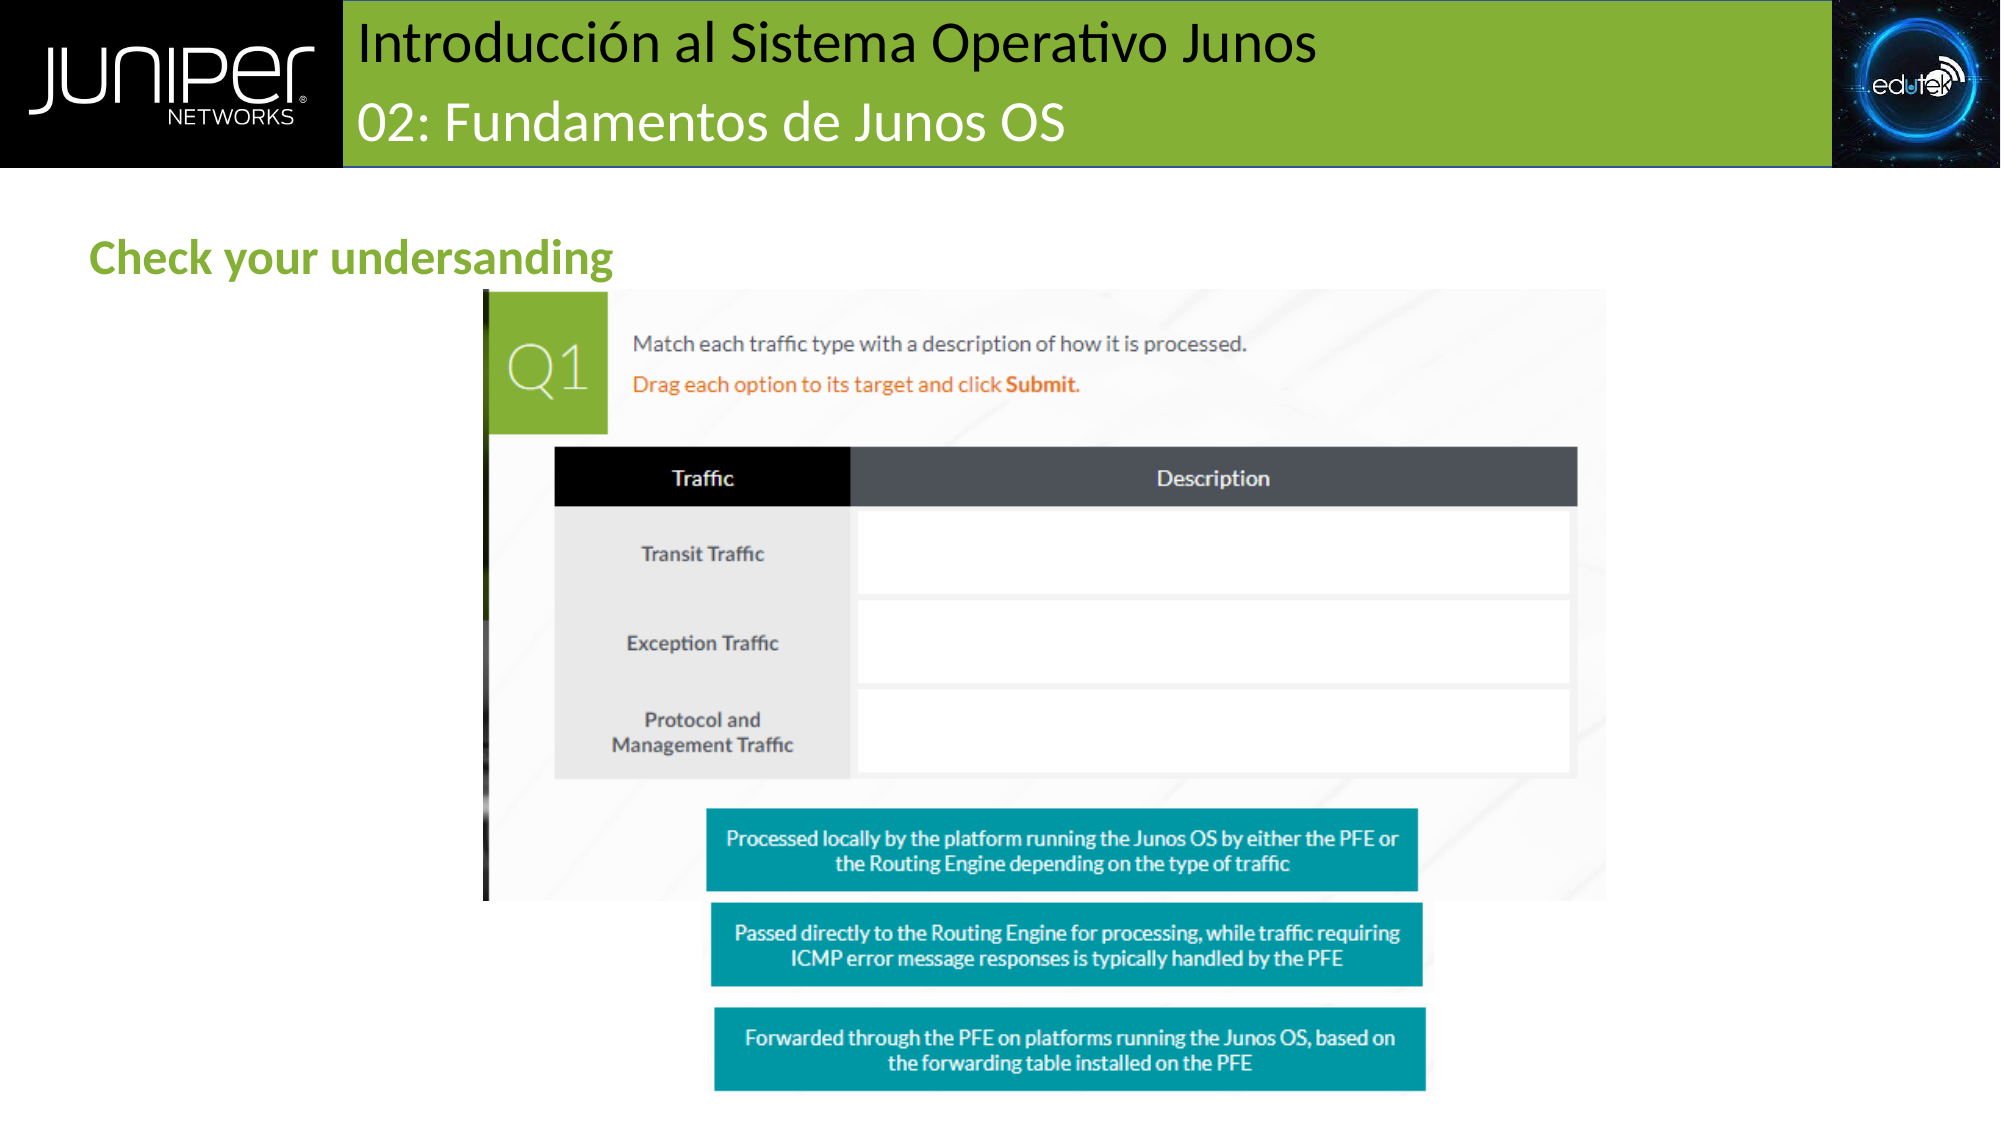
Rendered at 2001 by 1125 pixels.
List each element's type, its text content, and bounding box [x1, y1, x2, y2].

title Introducción al Sistema Operativo Junos [342, 3, 2000, 84]
list Check your undersanding [74, 224, 1926, 938]
picture [710, 1003, 1434, 1096]
picture [1832, 84, 2000, 168]
picture [483, 289, 1606, 993]
picture [0, 0, 343, 168]
list 02: Fundamentos de Junos OS [342, 83, 1606, 168]
